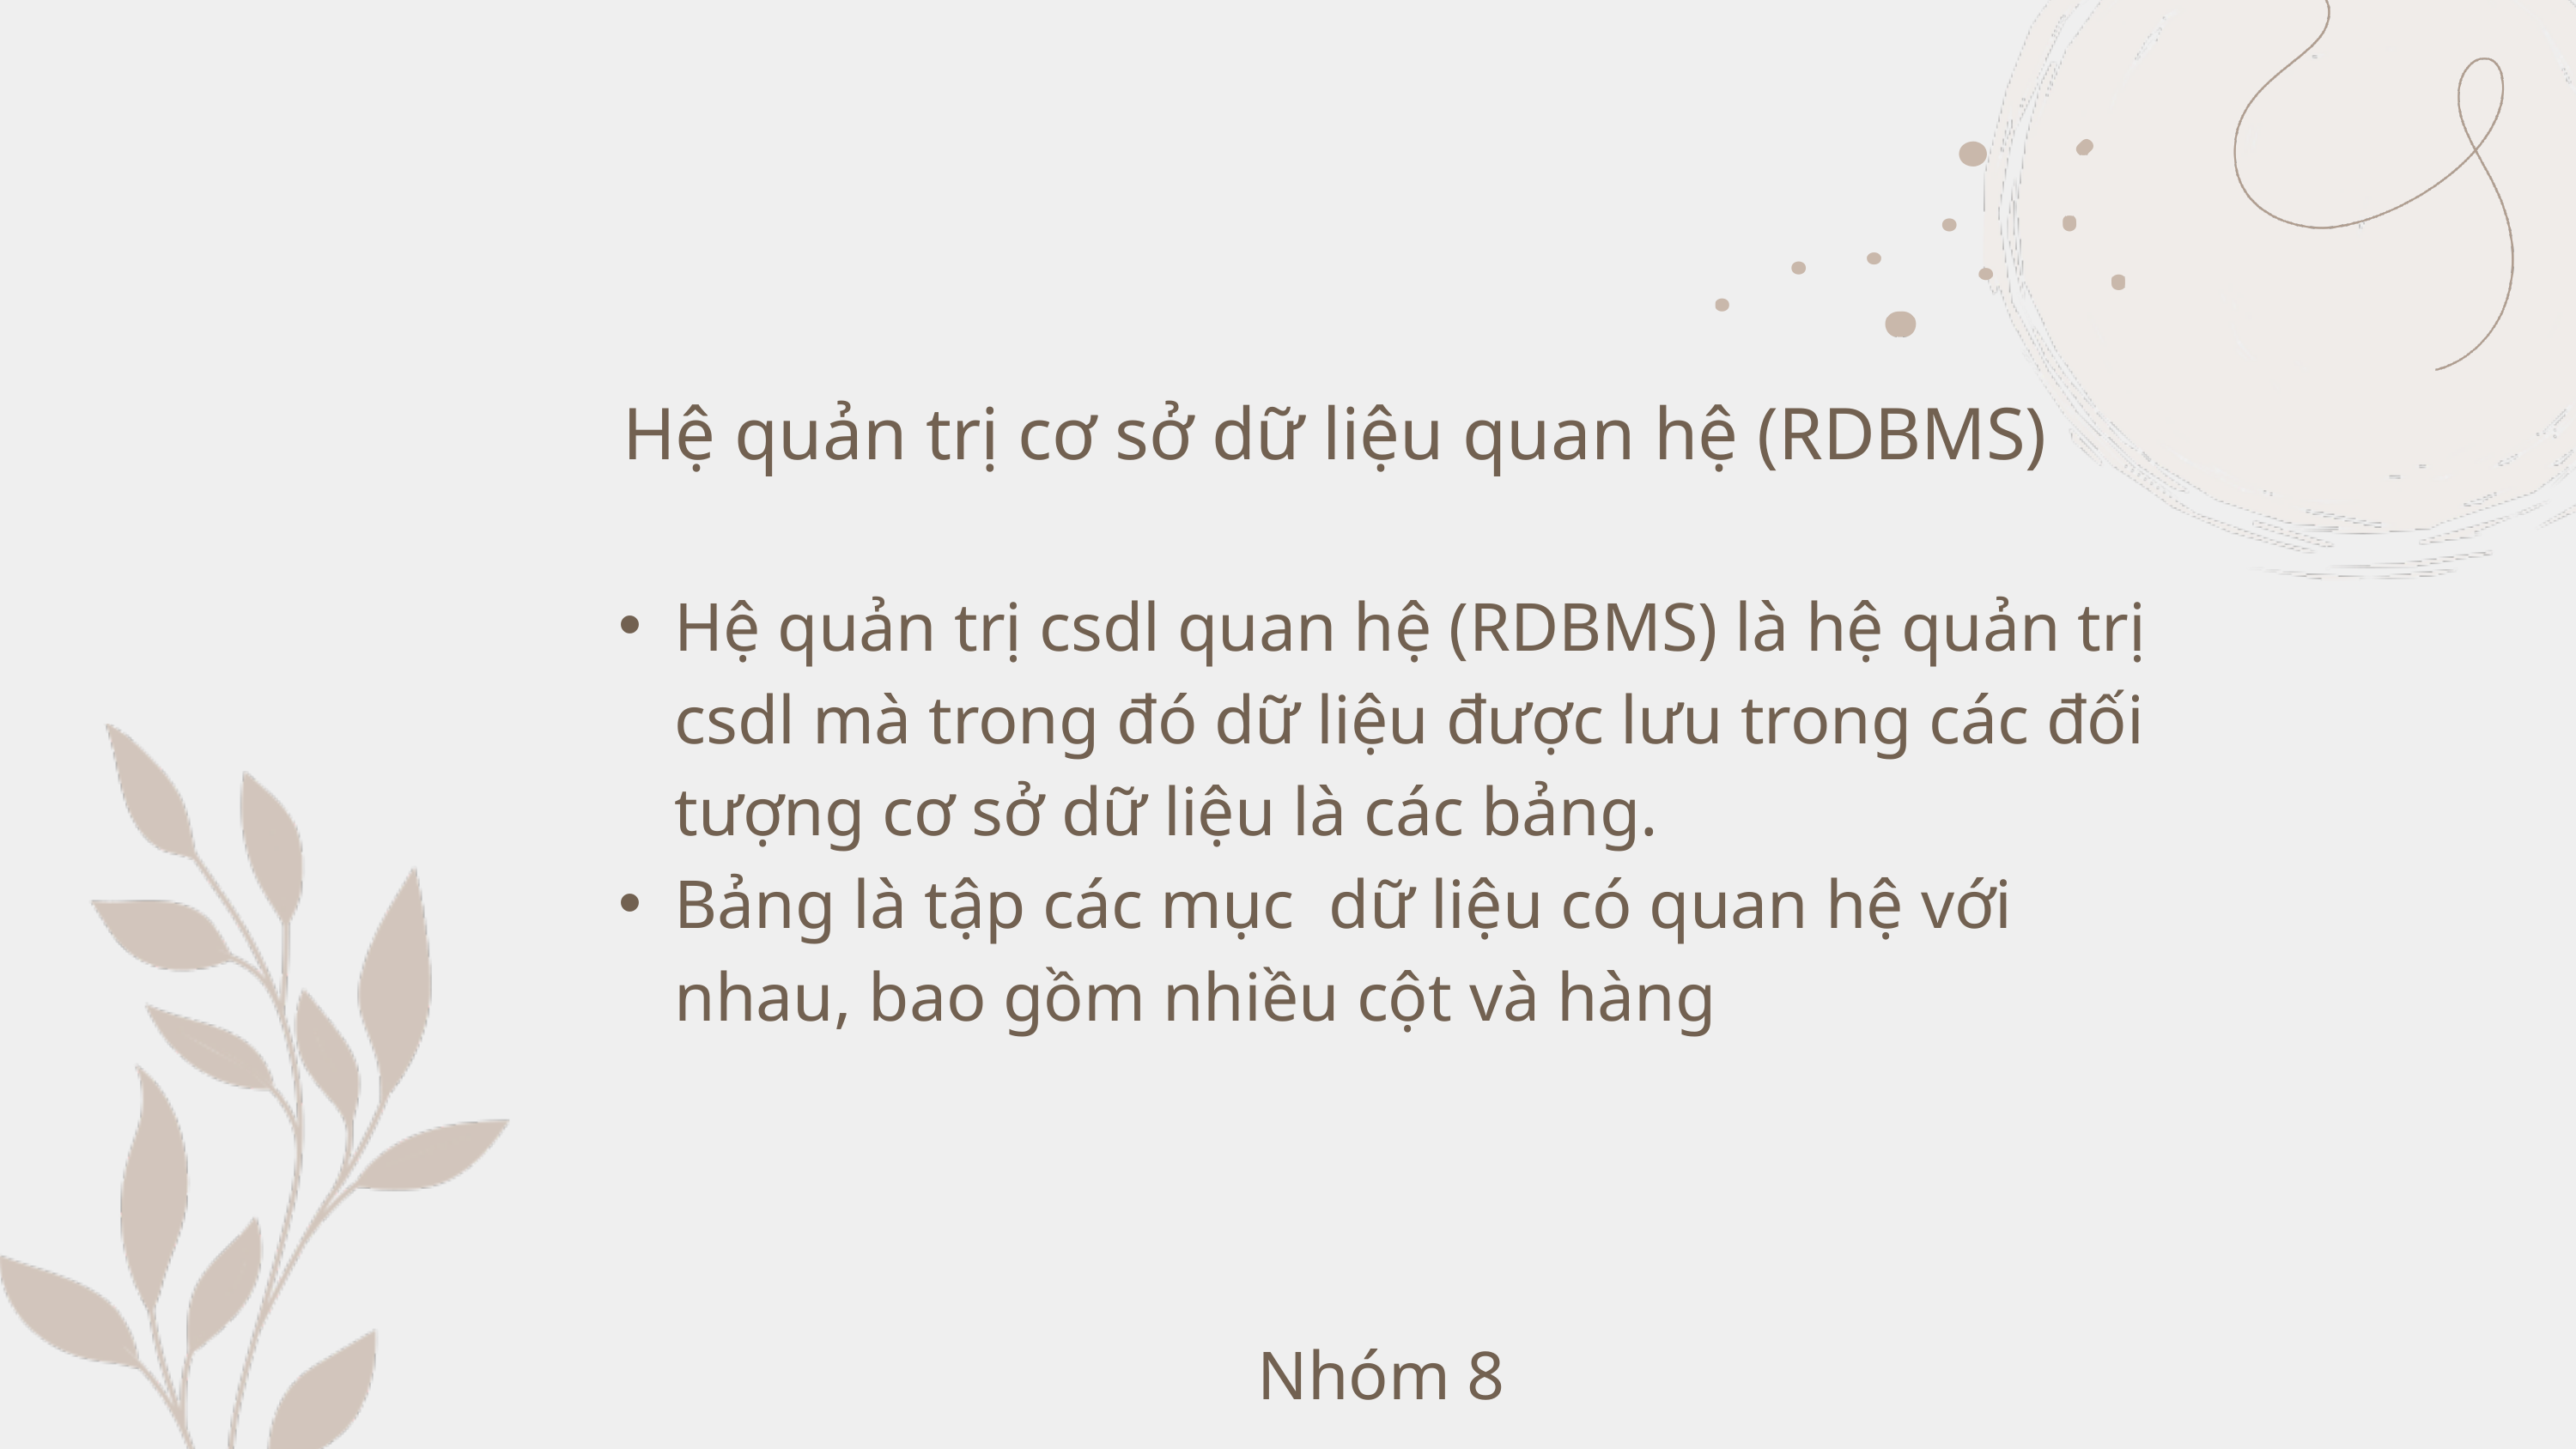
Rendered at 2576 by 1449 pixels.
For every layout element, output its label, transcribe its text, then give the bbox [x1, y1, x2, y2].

text_box Nhóm 8 [764, 1319, 1999, 1413]
text_box [0, 724, 510, 1449]
text_box Hệ quản trị csdl quan hệ (RDBMS) là hệ quản trị csdl mà trong đó dữ liệu được lưu trong các đối tượng cơ sở dữ liệu là các bảng. Bảng là tập các mục dữ liệu có quan hệ với nhau, bao gồm nhiều cột và hàng [562, 571, 2201, 1035]
text_box Hệ quản trị cơ sở dữ liệu quan hệ (RDBMS) [509, 373, 1710, 475]
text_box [1715, 0, 2576, 581]
